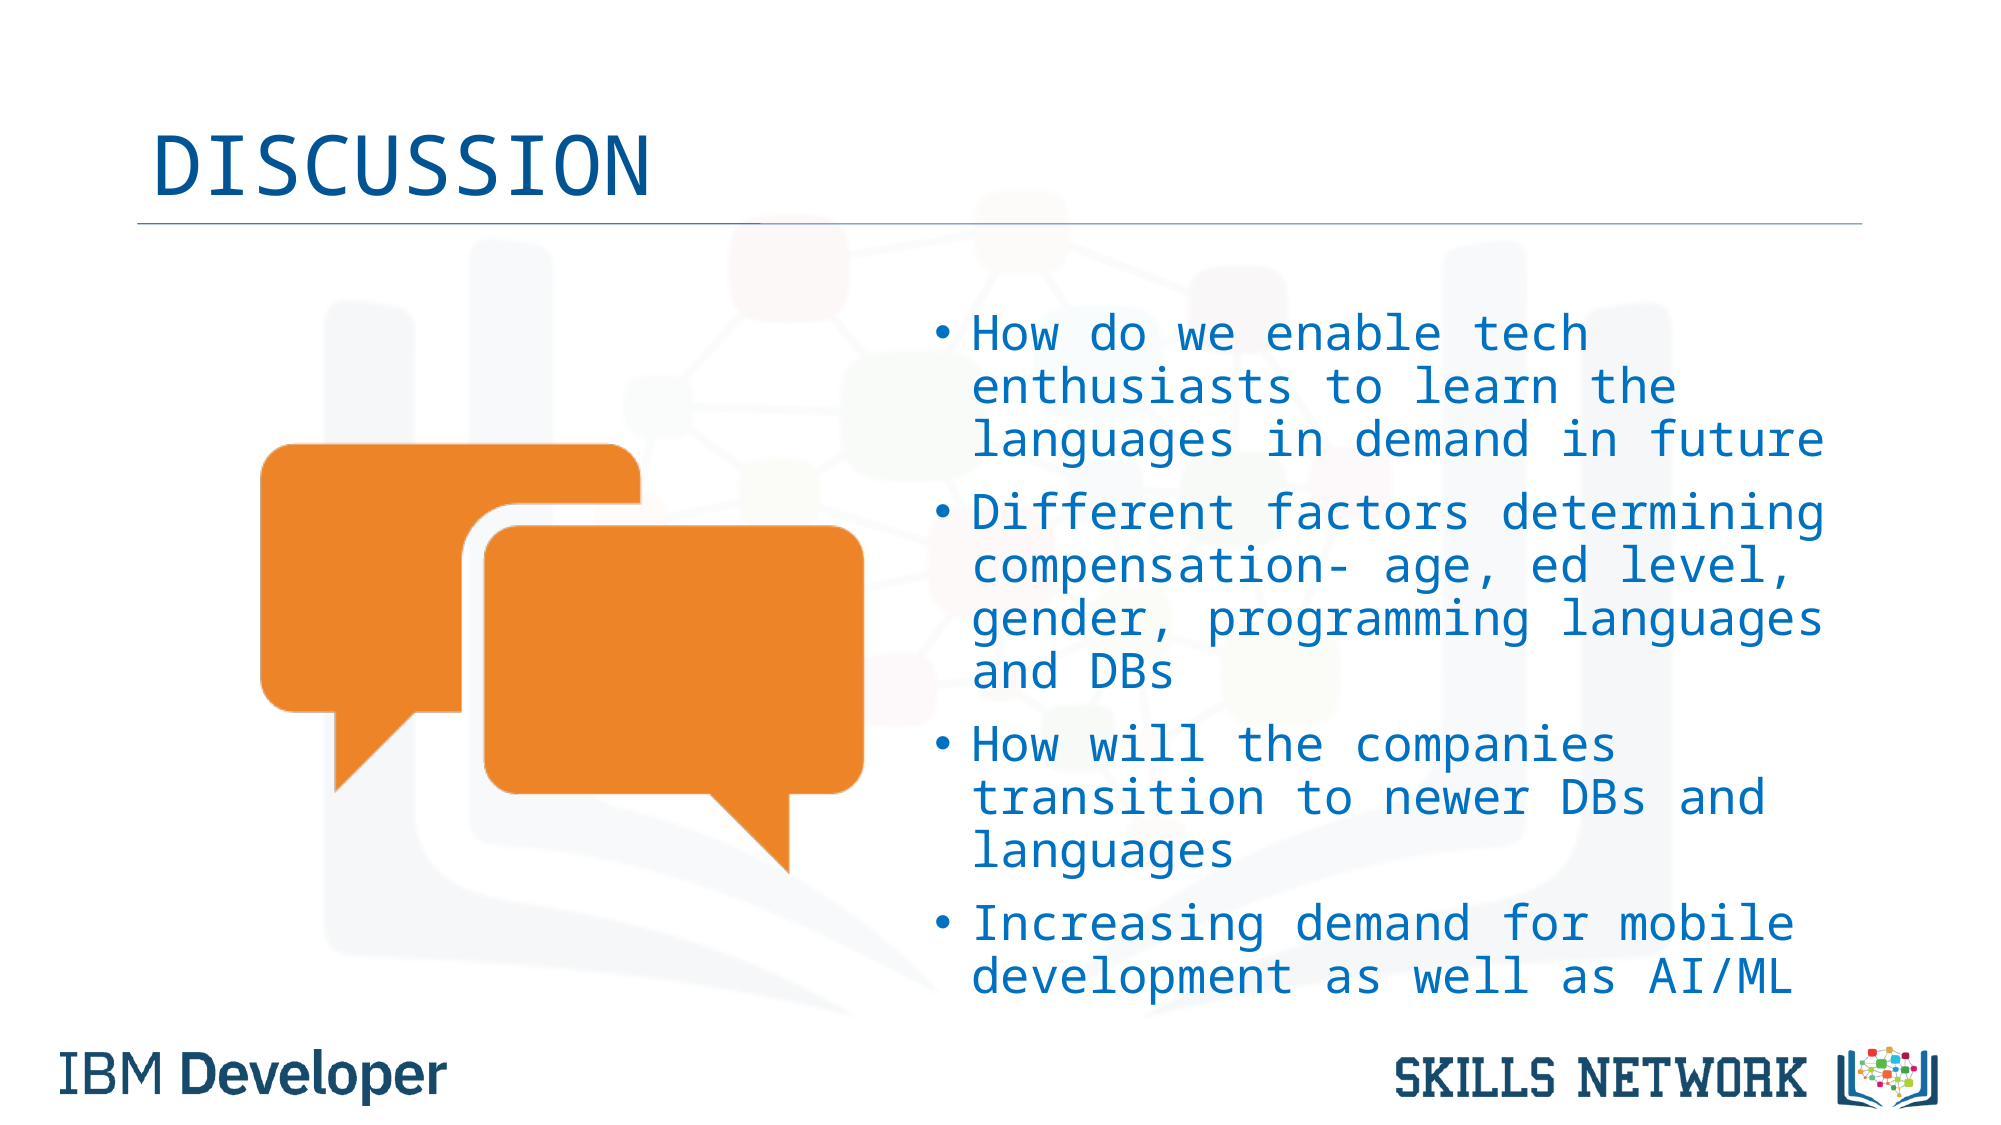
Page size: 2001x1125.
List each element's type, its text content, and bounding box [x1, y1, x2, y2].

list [205, 299, 920, 1014]
list How do we enable tech enthusiasts to learn the languages in demand in future Different factors determining compensation- age, ed level, gender, programming languages and DBs How will the companies transition to newer DBs and languages Increasing demand for mobile development as well as AI/ML [919, 300, 1905, 1015]
title DISCUSSION [137, 59, 1863, 278]
picture [1390, 1045, 1945, 1111]
picture [55, 1045, 459, 1108]
